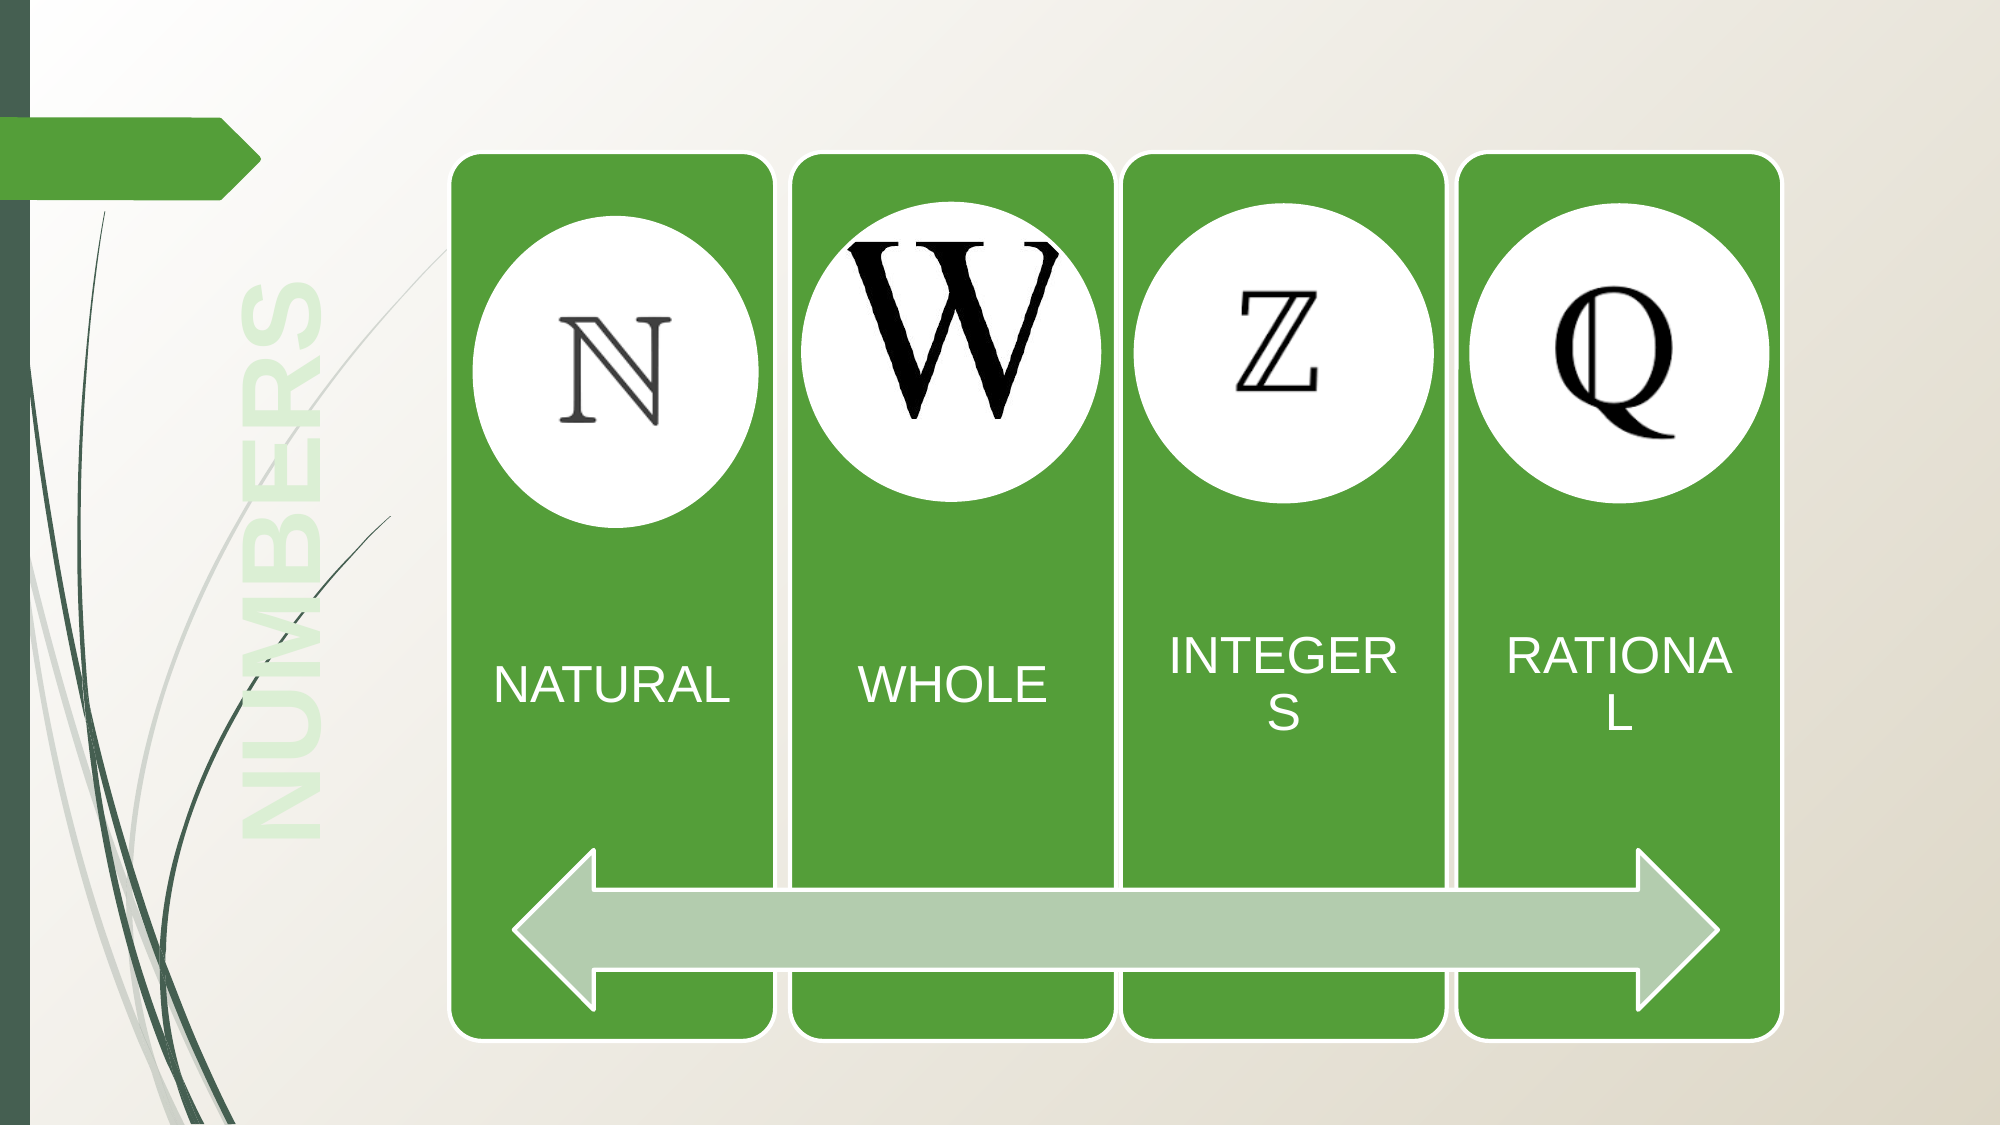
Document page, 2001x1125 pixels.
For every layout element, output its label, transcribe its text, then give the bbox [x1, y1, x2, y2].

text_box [448, 151, 1783, 1042]
text_box NUMBERS [200, 190, 351, 935]
